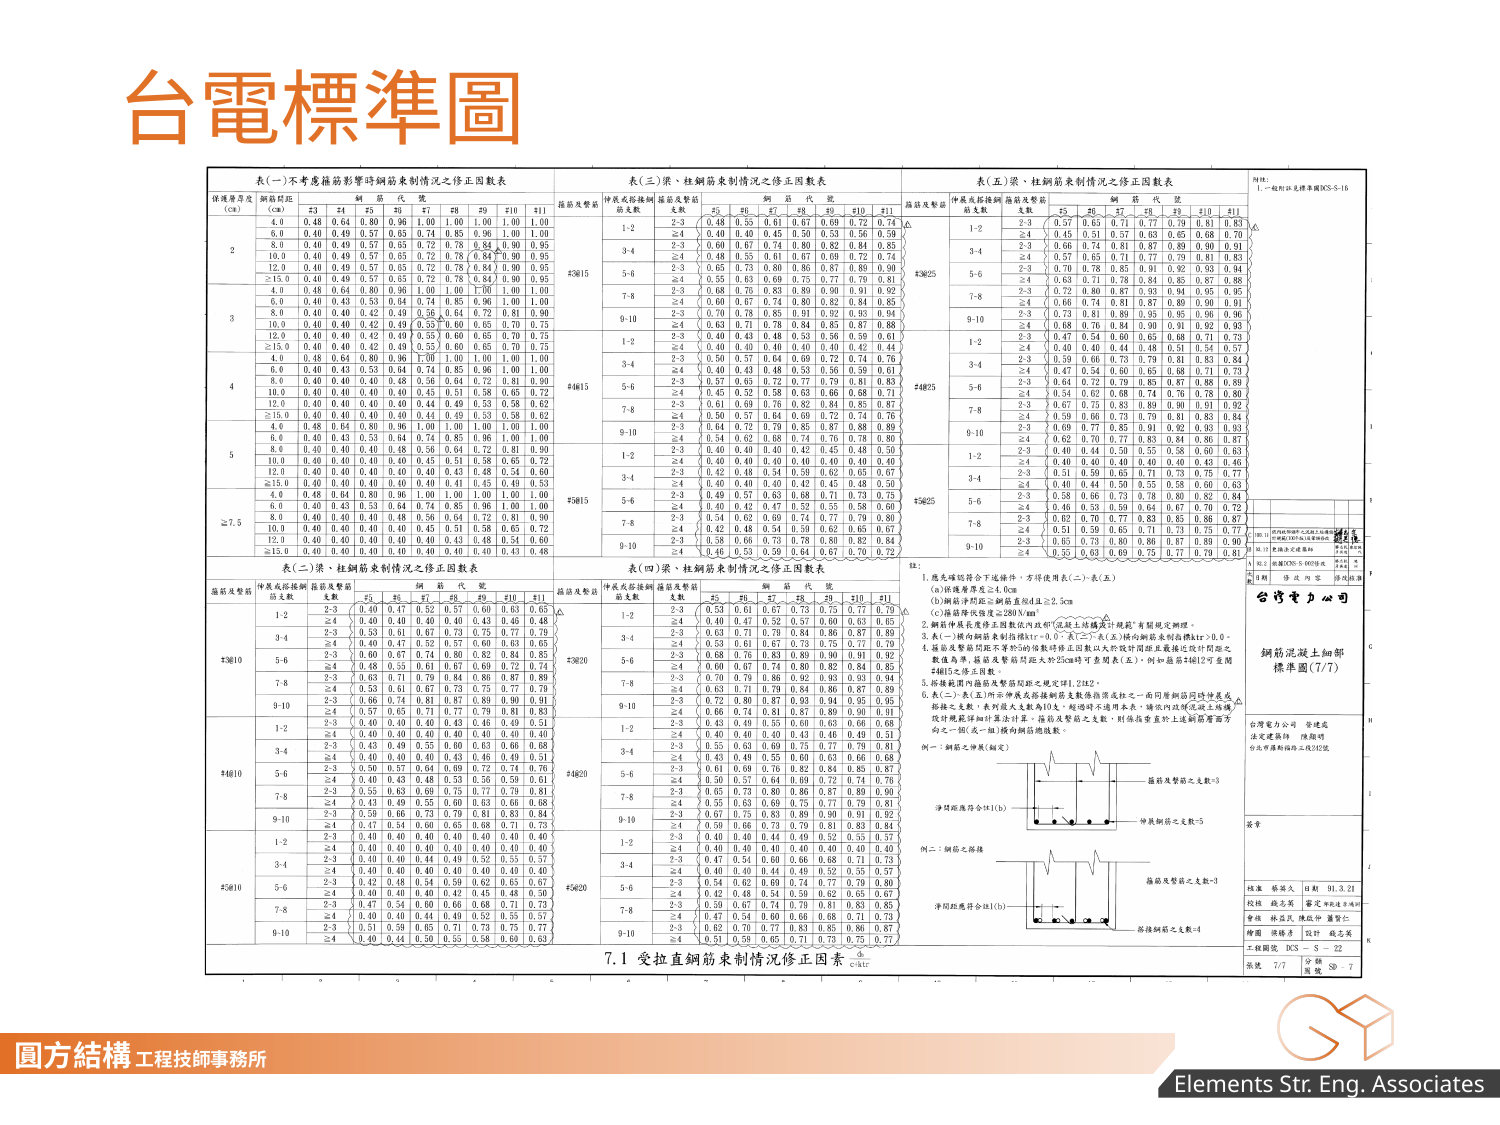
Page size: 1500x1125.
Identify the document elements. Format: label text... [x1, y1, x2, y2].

title 台電標準圖 [103, 59, 1397, 164]
picture [1277, 994, 1394, 1061]
picture [204, 165, 1372, 982]
